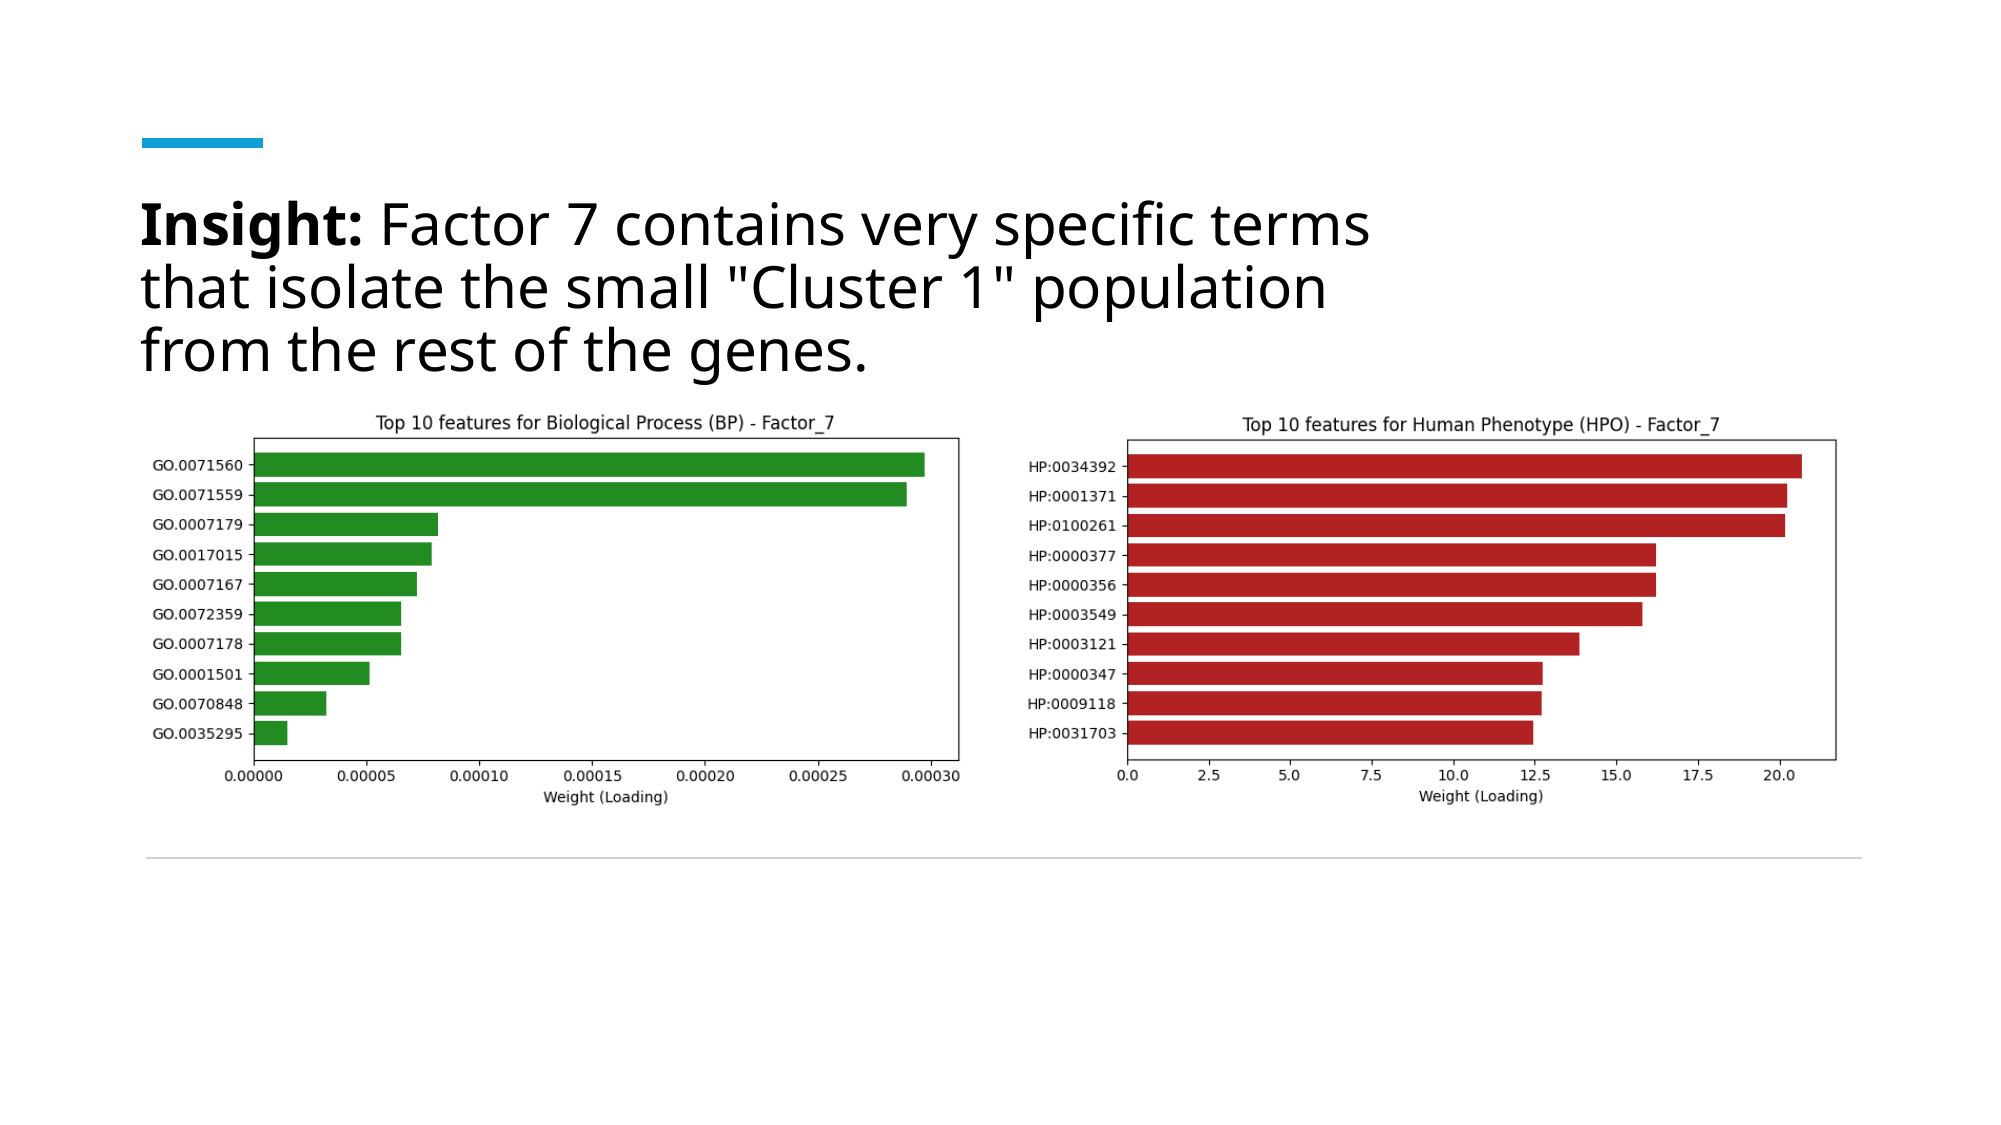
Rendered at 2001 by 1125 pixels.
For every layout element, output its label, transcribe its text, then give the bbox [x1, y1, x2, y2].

picture [141, 404, 972, 816]
picture [1016, 406, 1847, 816]
title Insight: Factor 7 contains very specific terms that isolate the small "Cluster 1" population from the rest of the genes. [125, 187, 1413, 380]
